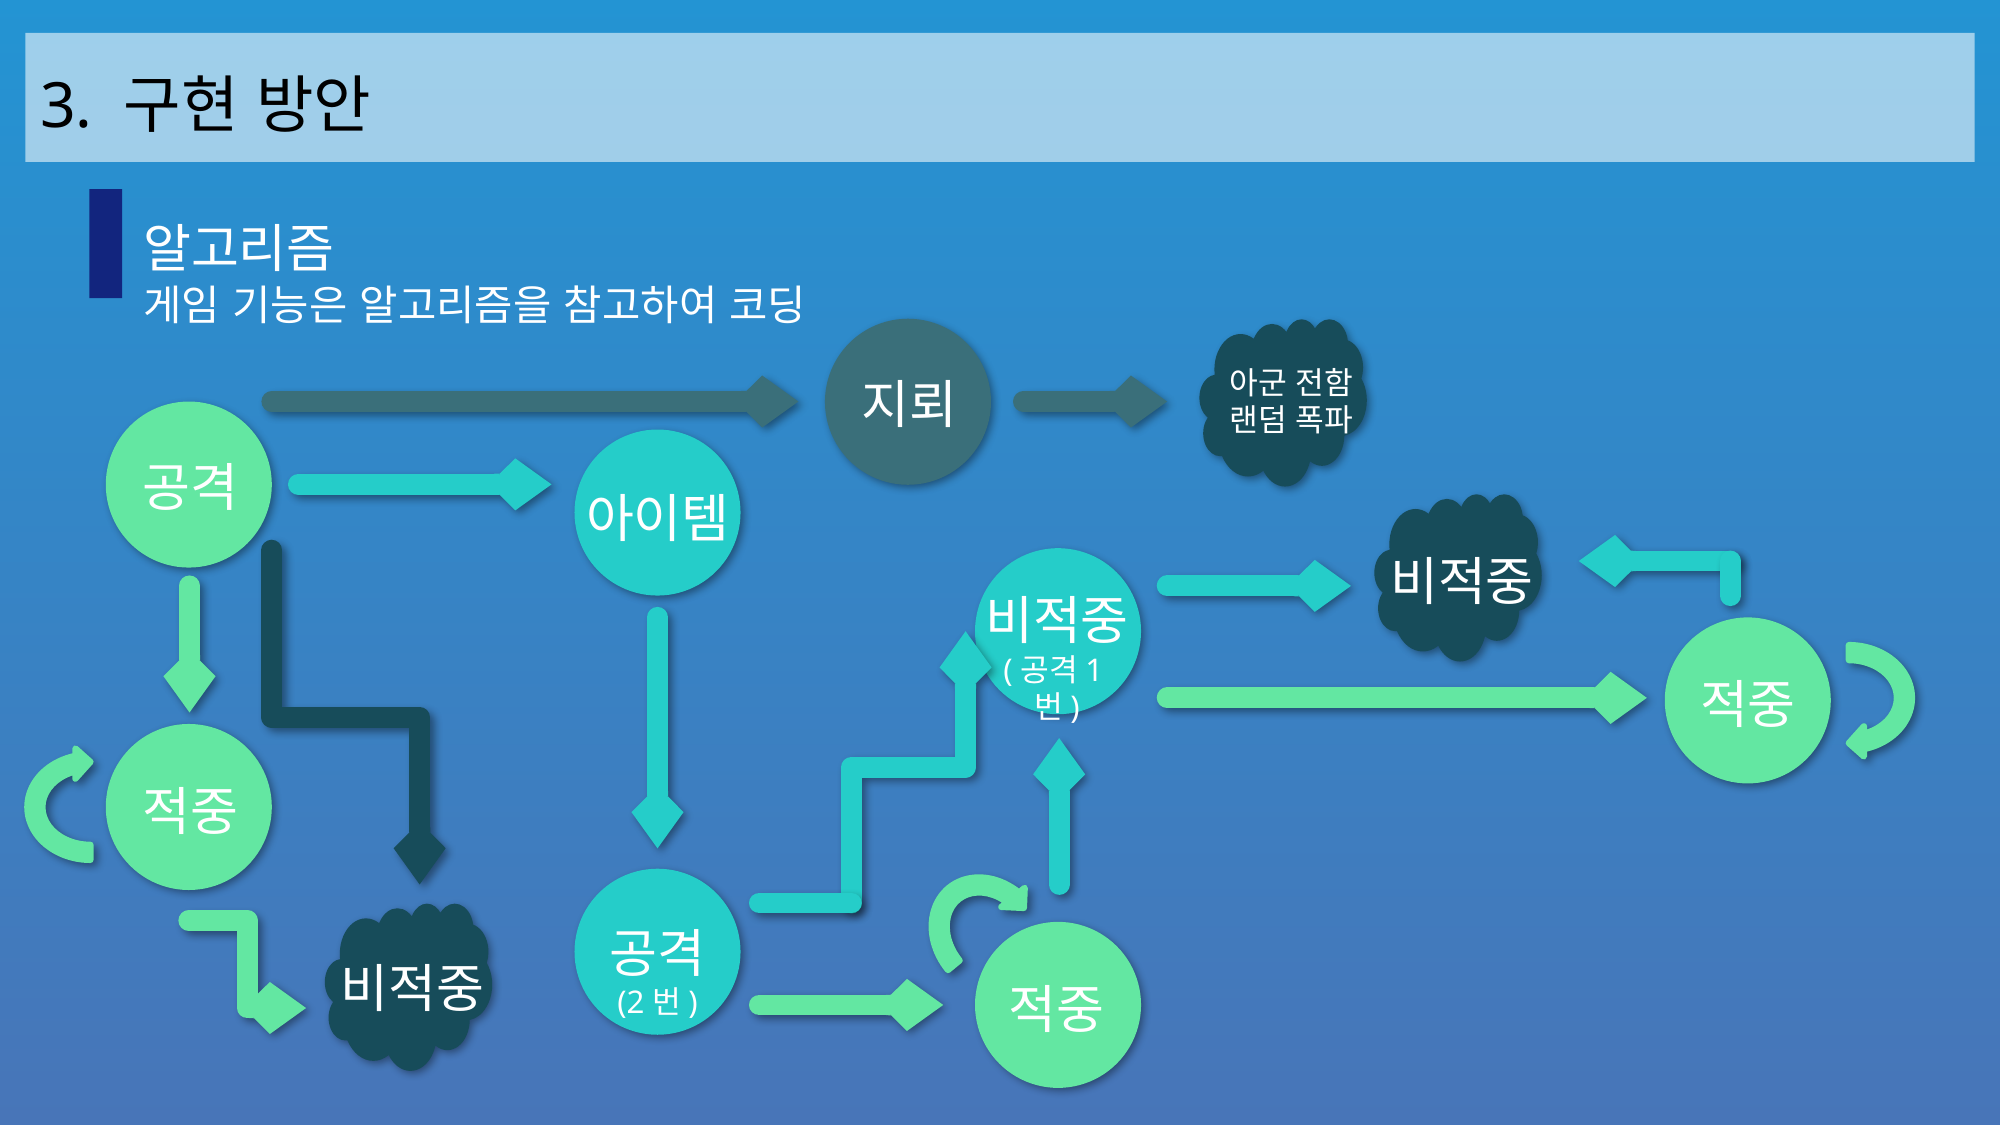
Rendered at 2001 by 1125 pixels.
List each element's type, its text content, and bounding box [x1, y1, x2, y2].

text_box [26, 747, 92, 861]
text_box [1215, 318, 1362, 355]
text_box [584, 555, 731, 597]
text_box [1204, 446, 1344, 488]
text_box [622, 1028, 693, 1036]
text_box 적중 [988, 968, 1124, 1047]
text_box [991, 547, 1125, 580]
text_box 아이템 [567, 477, 748, 555]
text_box [581, 428, 734, 477]
text_box [104, 723, 273, 892]
text_box 알고리즘 [128, 207, 959, 286]
text_box 3. 구현 방안 [25, 58, 420, 148]
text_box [178, 643, 513, 792]
text_box 아군 전함 랜덤 폭파 [1173, 355, 1410, 446]
text_box [24, 32, 1976, 163]
text_box [88, 188, 123, 299]
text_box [188, 920, 307, 1008]
text_box 게임 기능은 알고리즘을 참고하여 코딩 [128, 221, 944, 437]
text_box 지뢰 [842, 364, 977, 442]
text_box [104, 400, 273, 569]
text_box [973, 920, 1143, 1089]
text_box [328, 1025, 471, 1072]
text_box [931, 876, 1026, 971]
text_box 비적중 [1363, 541, 1561, 619]
text_box 공격 (2번) [567, 912, 748, 1028]
text_box 적중 [123, 770, 258, 848]
text_box 비적중 (공격1번) [966, 580, 1148, 733]
text_box 비적중 [325, 947, 500, 1025]
text_box [1379, 619, 1520, 663]
text_box [1674, 742, 1821, 785]
text_box [1848, 644, 1913, 757]
text_box 적중 [1649, 664, 1846, 742]
text_box 공격 [123, 447, 258, 525]
text_box [823, 317, 993, 486]
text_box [772, 709, 1045, 825]
text_box [583, 867, 732, 912]
text_box [339, 902, 490, 947]
text_box [1672, 616, 1824, 664]
text_box [1388, 493, 1539, 541]
